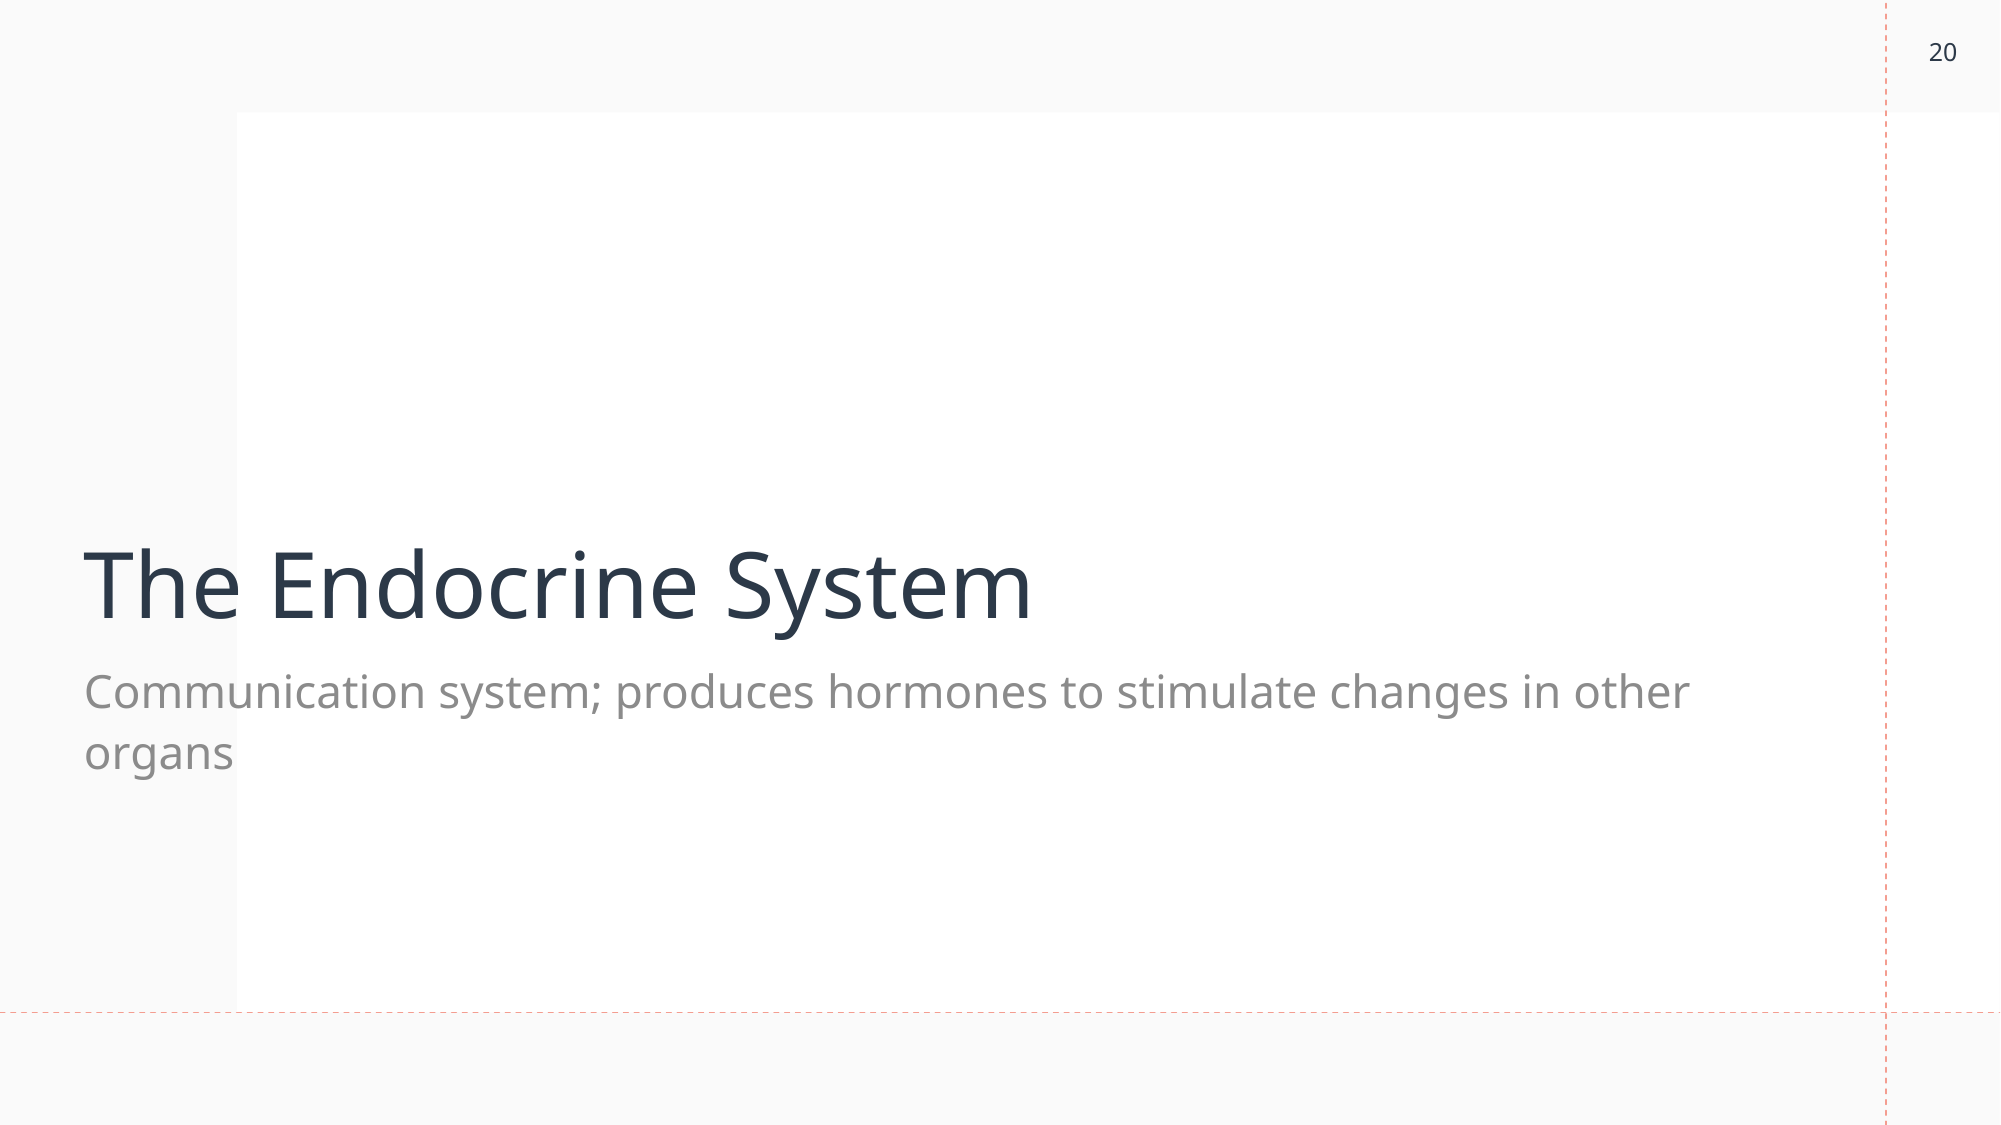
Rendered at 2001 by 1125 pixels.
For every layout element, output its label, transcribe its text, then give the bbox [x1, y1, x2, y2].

slide_number 20 [1886, 0, 2000, 110]
list Communication system; produces hormones to stimulate changes in other organs [68, 649, 1794, 896]
title The Endocrine System [68, 177, 1794, 646]
